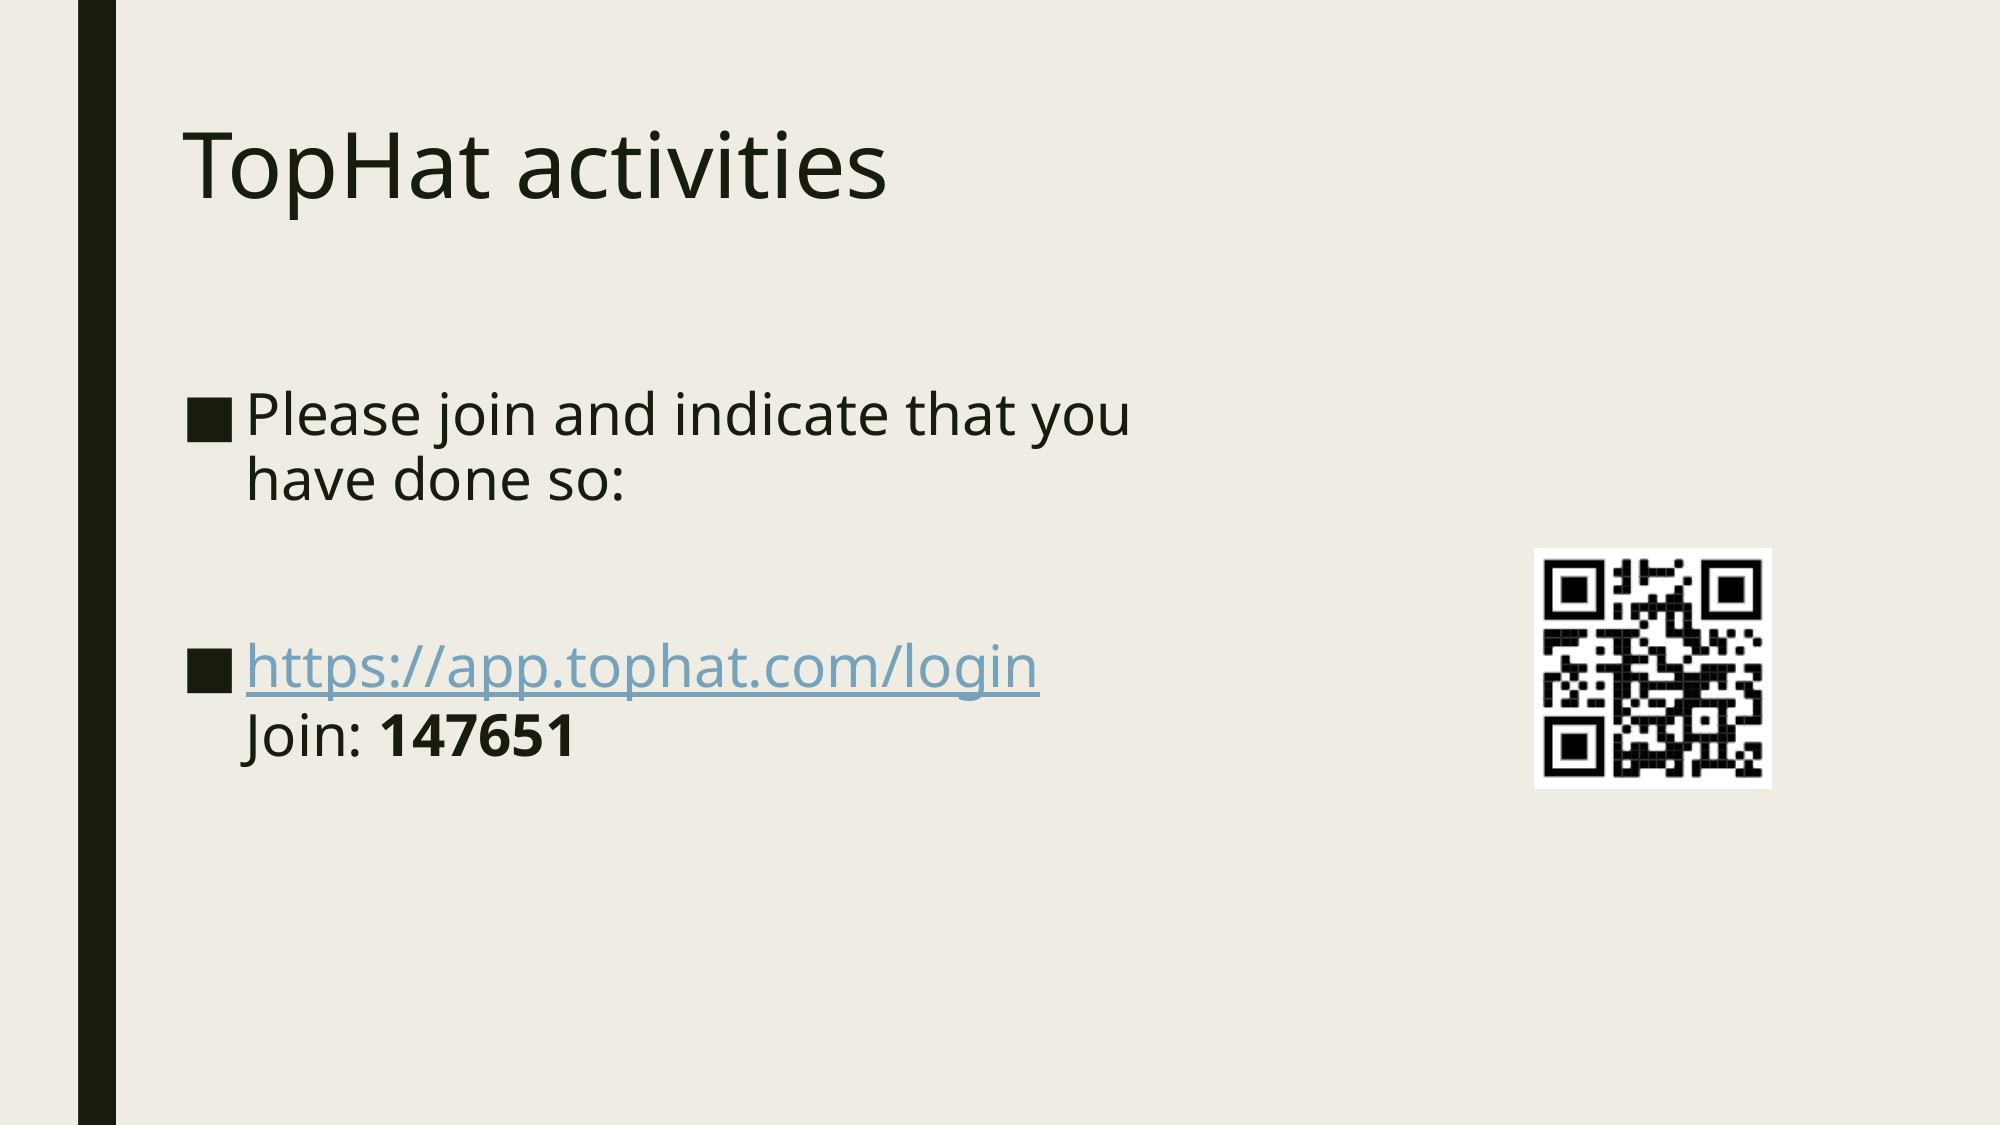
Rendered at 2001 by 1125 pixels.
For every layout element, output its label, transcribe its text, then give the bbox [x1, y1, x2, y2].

list Please join and indicate that you have done so: https://app.tophat.com/login Join: 147651 [167, 375, 1257, 963]
text_box [76, 0, 119, 1125]
picture [1534, 548, 1772, 790]
title TopHat activities [167, 112, 1890, 357]
